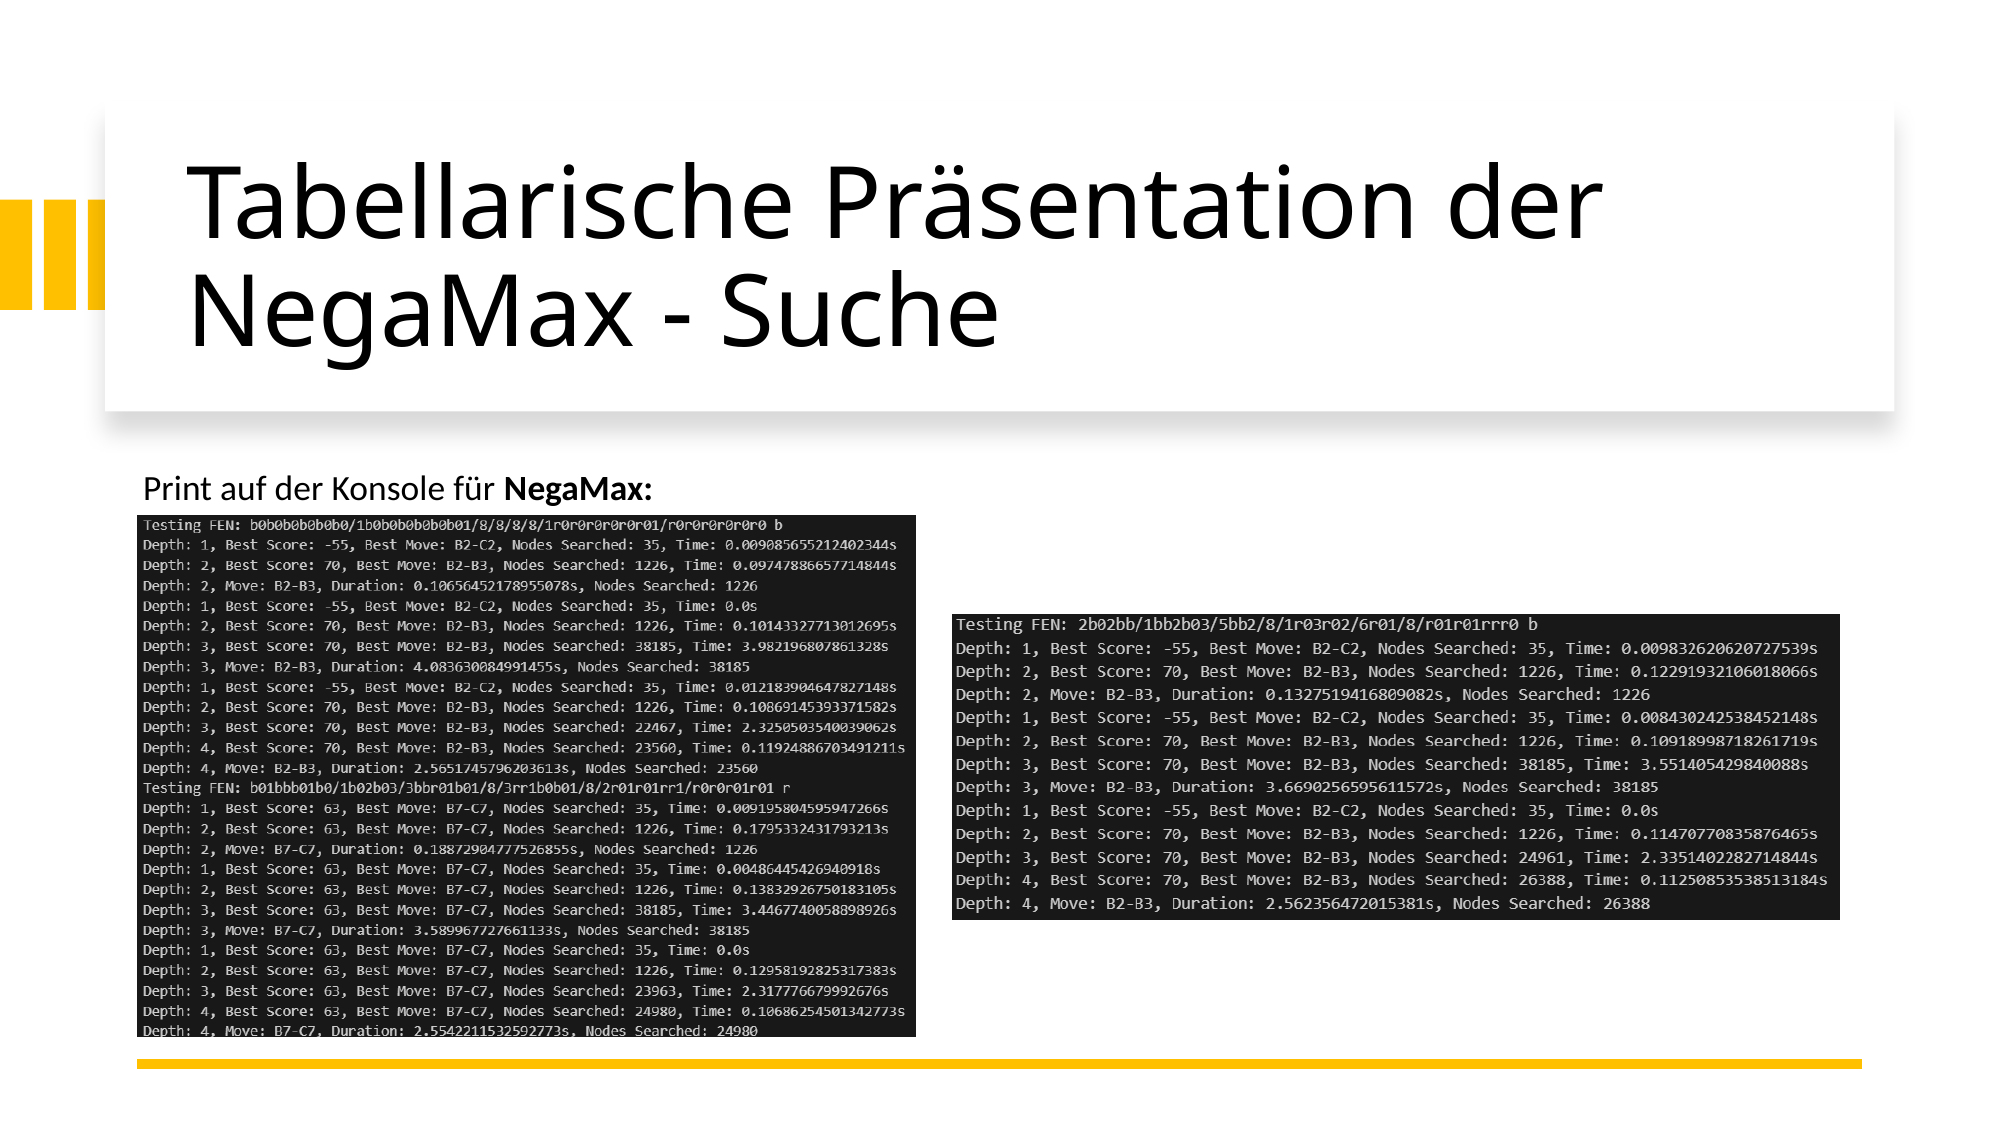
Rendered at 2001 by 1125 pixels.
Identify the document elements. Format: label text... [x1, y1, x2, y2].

title Tabellarische Präsentation der NegaMax - Suche [171, 132, 1840, 388]
picture [952, 614, 1840, 920]
text_box Print auf der Konsole für NegaMax: [128, 457, 860, 515]
text_box [104, 100, 1895, 412]
text_box [0, 0, 2000, 1125]
picture [137, 515, 916, 1037]
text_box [0, 199, 120, 311]
